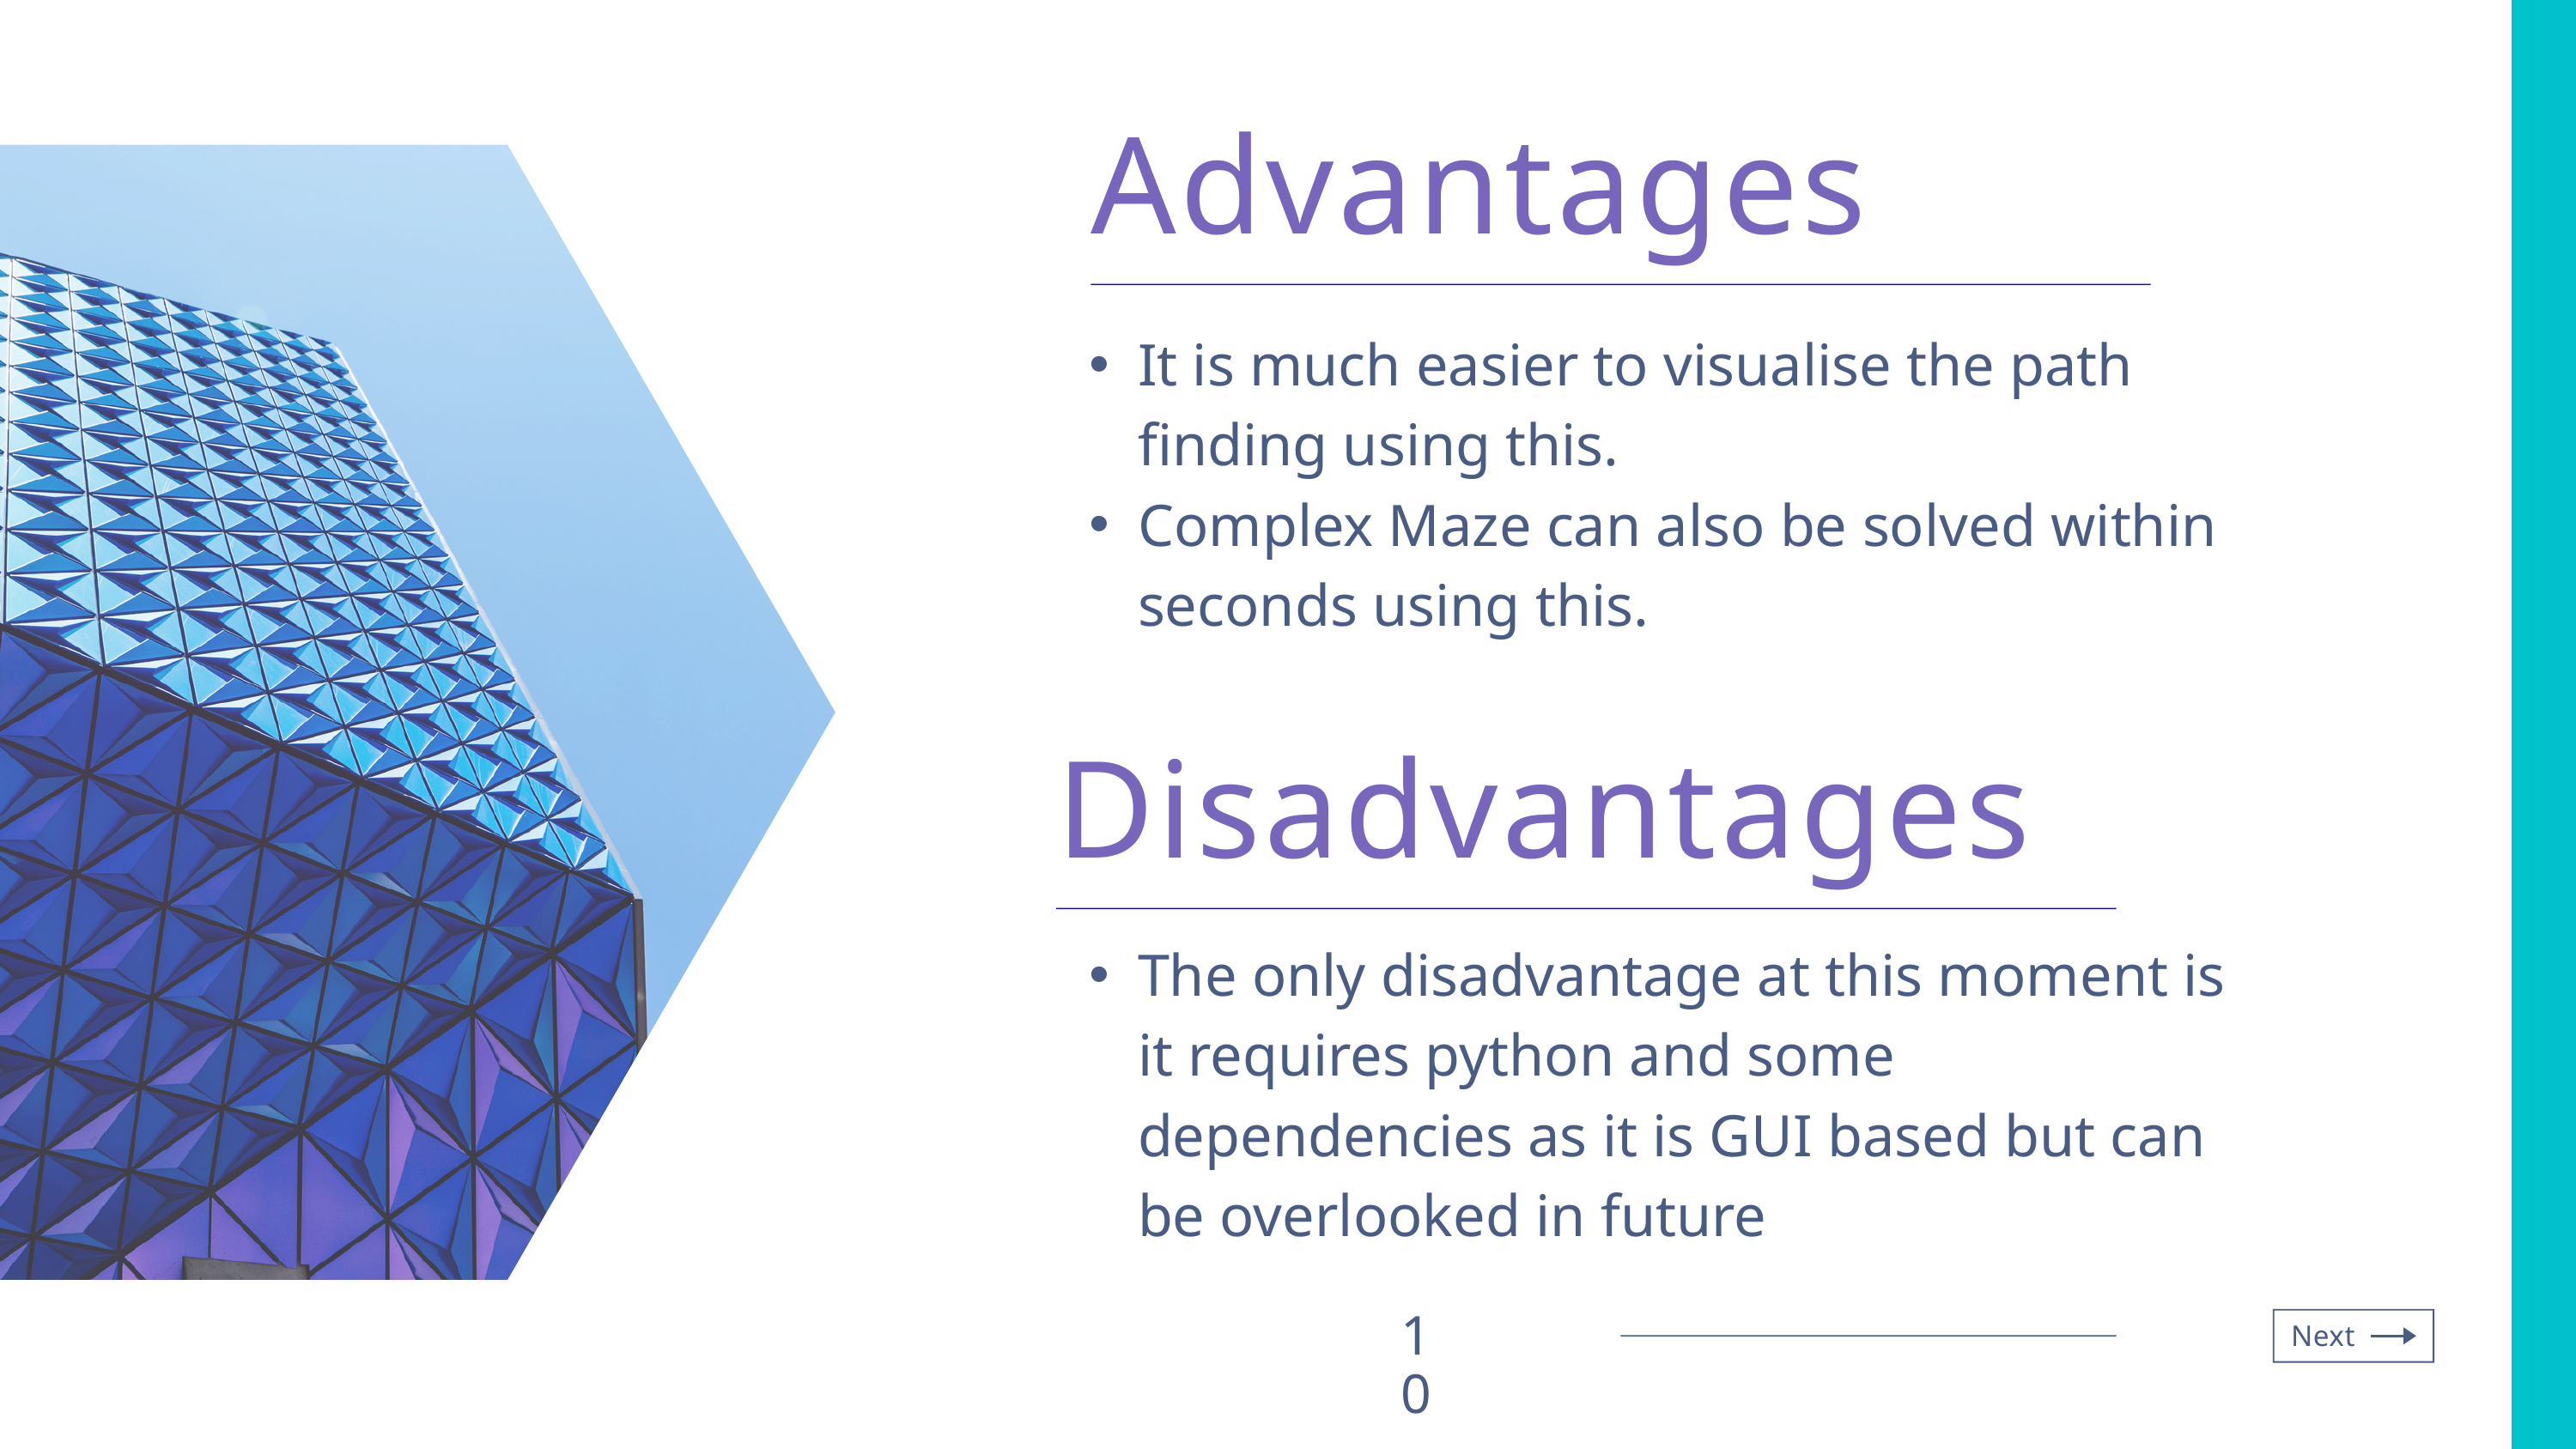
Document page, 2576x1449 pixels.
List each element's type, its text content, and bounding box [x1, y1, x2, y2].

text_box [2272, 1308, 2435, 1363]
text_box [1091, 100, 2151, 286]
text_box The only disadvantage at this moment is it requires python and some dependencies as it is GUI based but can be overlooked in future [1040, 847, 2247, 1329]
text_box 10 [1400, 1329, 1465, 1425]
picture [2511, 0, 2576, 1449]
text_box It is much easier to visualise the path finding using this. Complex Maze can also be solved within seconds using this. [1040, 317, 2247, 638]
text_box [0, 144, 836, 1281]
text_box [1055, 724, 2117, 910]
